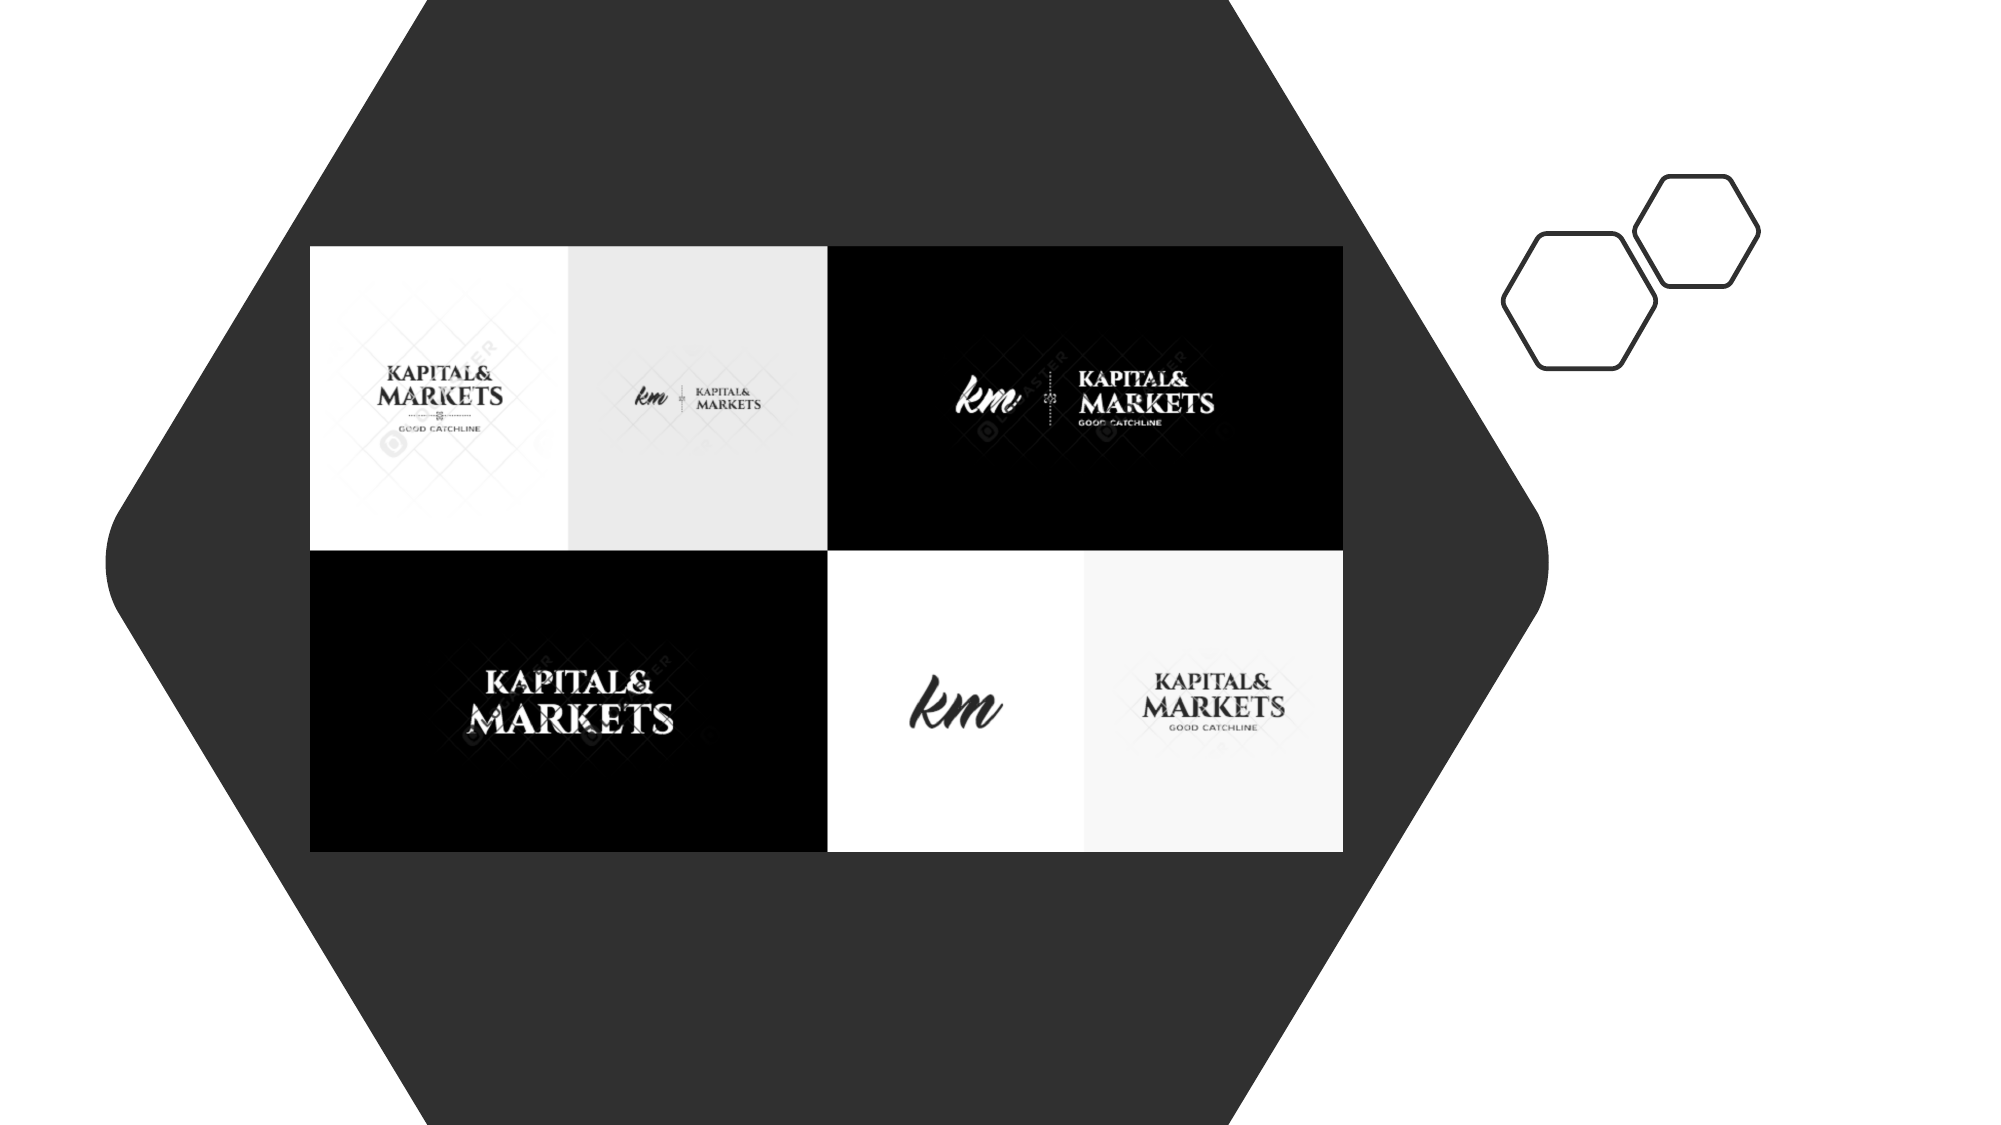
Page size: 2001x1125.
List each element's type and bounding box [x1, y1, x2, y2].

text_box [1502, 176, 1759, 369]
text_box [104, 0, 1550, 1125]
picture [310, 246, 1343, 853]
